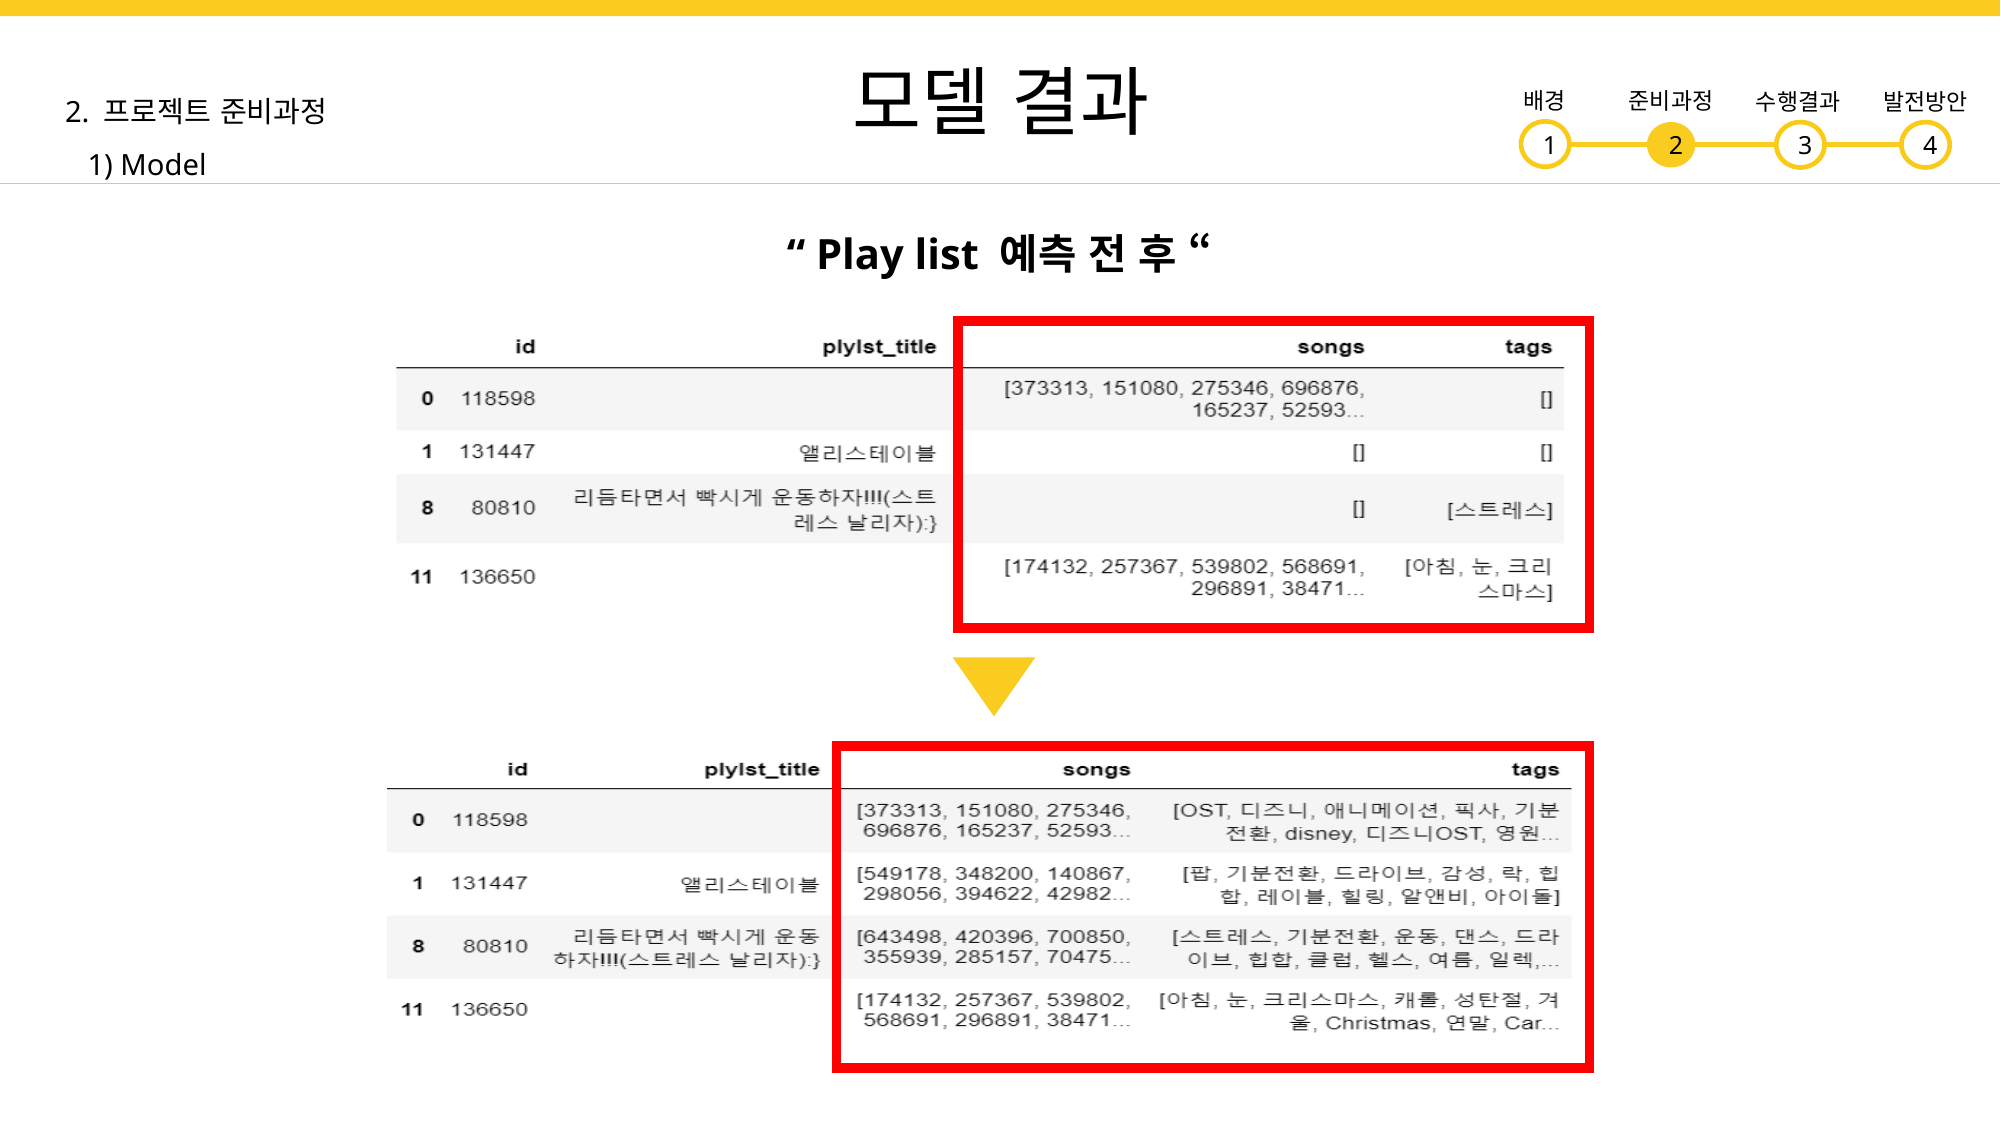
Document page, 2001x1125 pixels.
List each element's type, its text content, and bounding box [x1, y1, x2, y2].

text_box 모델 결과 [580, 47, 1423, 153]
text_box “ Play list 예측 전 후 “ [0, 220, 2000, 286]
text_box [1500, 79, 1991, 168]
text_box [957, 320, 1590, 629]
text_box [0, 0, 2000, 17]
text_box 2. 프로젝트 준비과정 1) Model [50, 184, 344, 189]
picture [387, 746, 1579, 1043]
text_box [835, 745, 1590, 1069]
text_box 2. 프로젝트 준비과정 1) Model [50, 68, 344, 183]
picture [388, 320, 1570, 617]
text_box [950, 656, 1038, 719]
